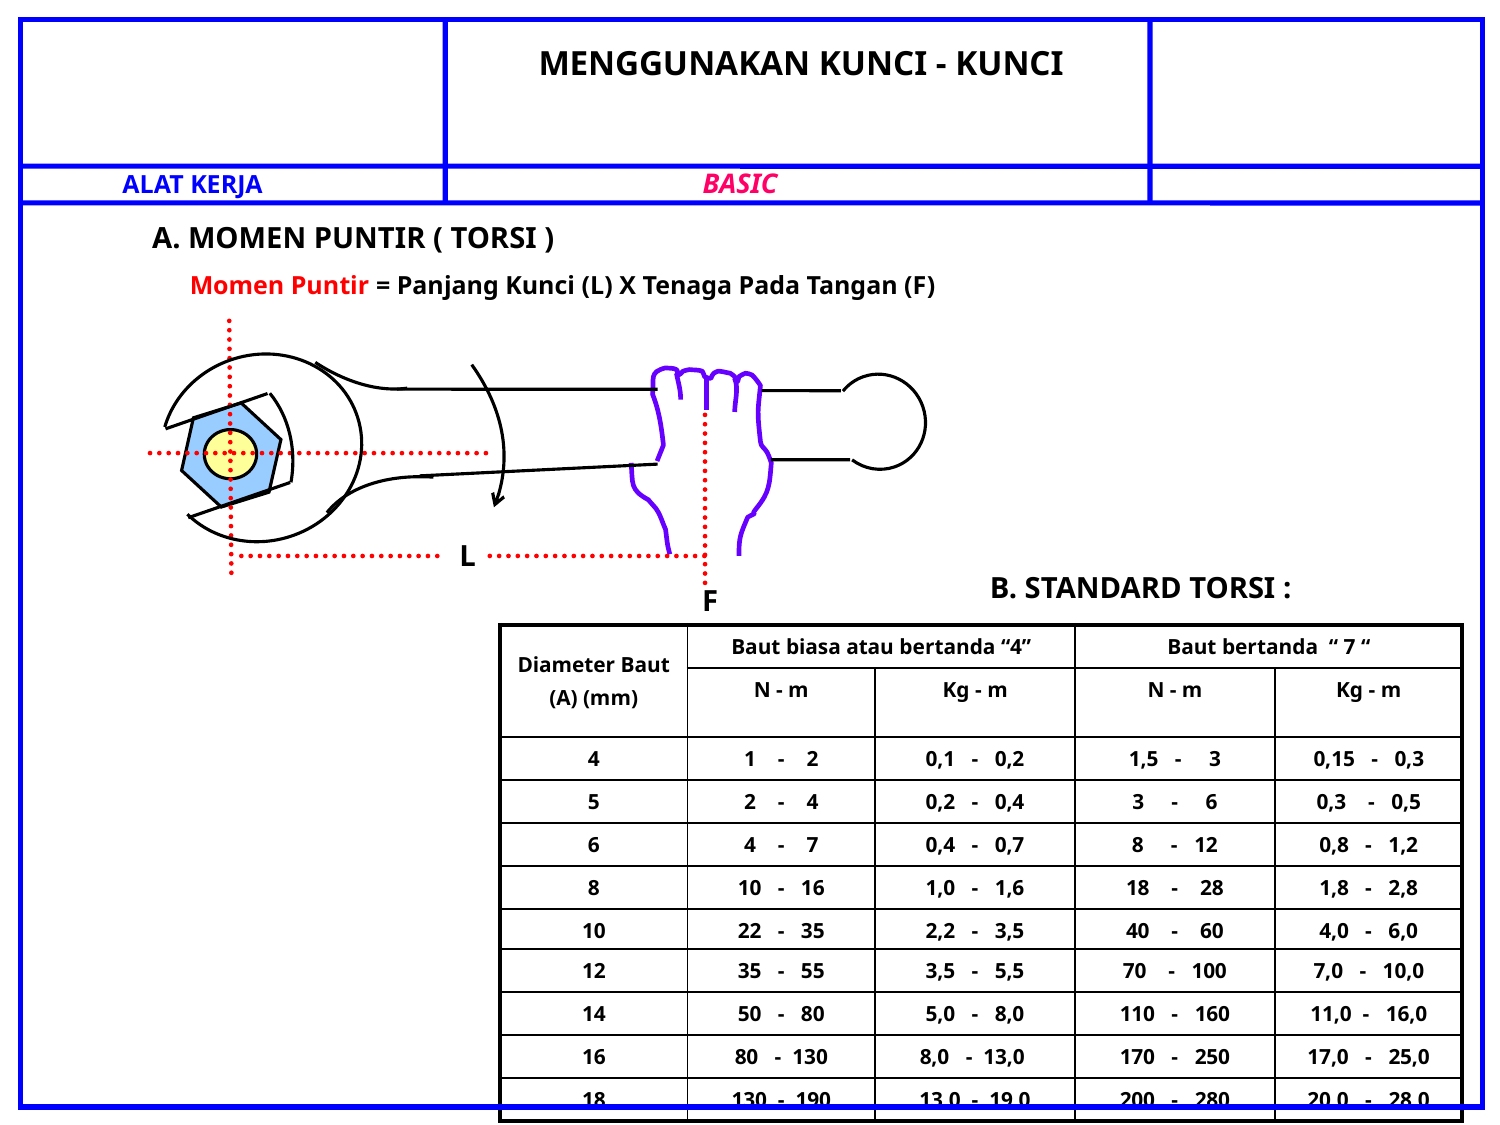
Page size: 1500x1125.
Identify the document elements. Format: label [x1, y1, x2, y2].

text_box [20, 16, 1484, 1108]
